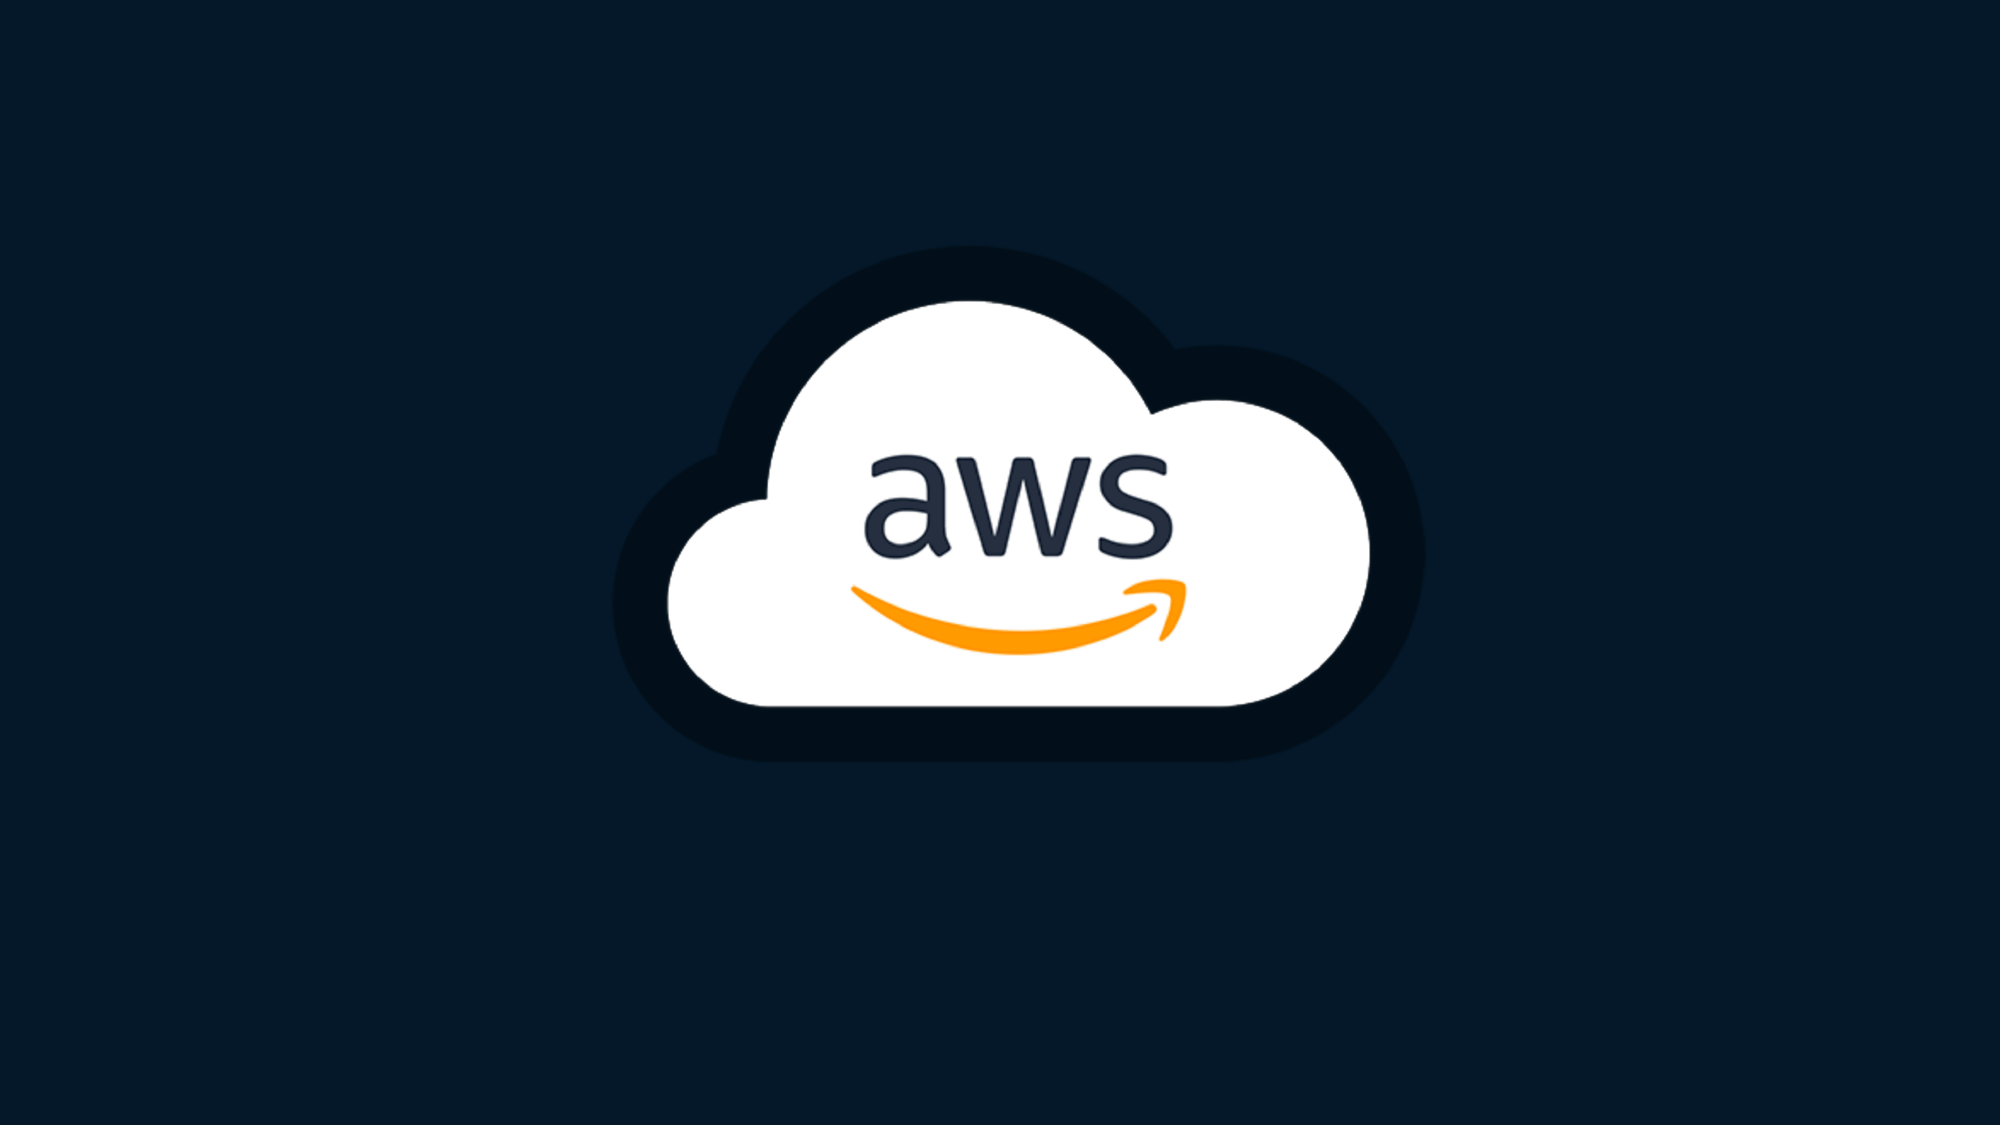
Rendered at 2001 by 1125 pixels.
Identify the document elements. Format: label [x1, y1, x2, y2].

picture [506, 120, 1530, 889]
